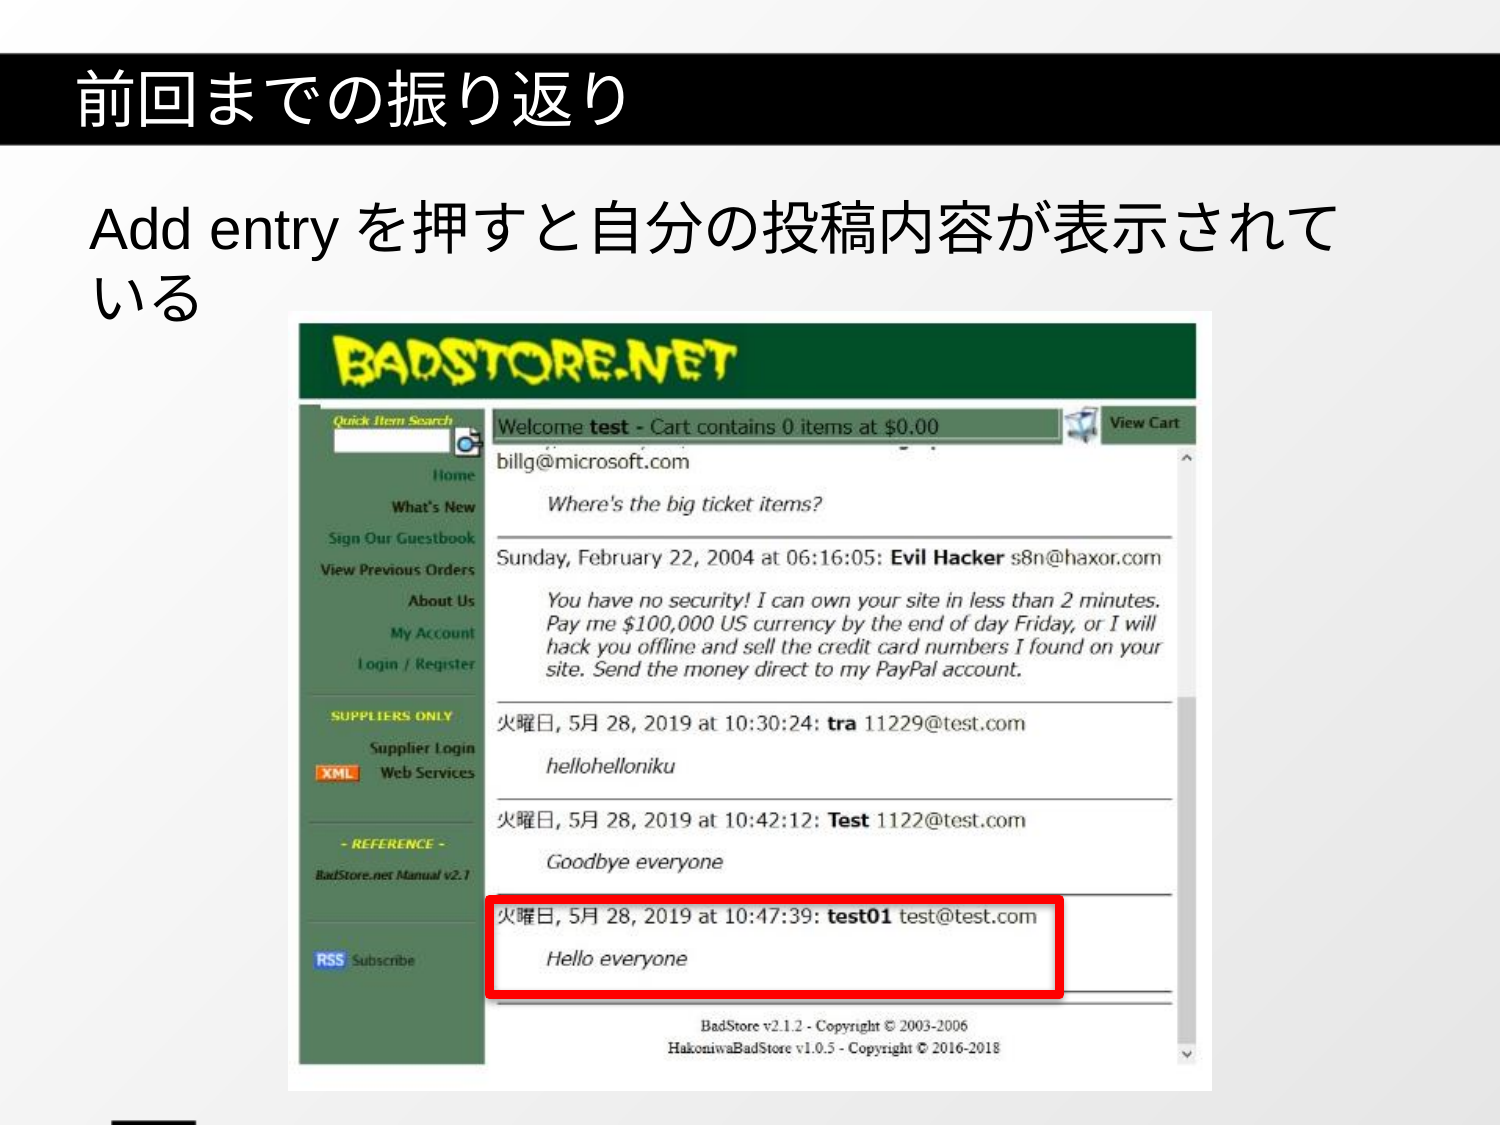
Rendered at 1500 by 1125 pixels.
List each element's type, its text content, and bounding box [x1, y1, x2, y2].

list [288, 310, 1212, 1091]
title 前回までの振り返り [59, 52, 1410, 158]
picture [0, 0, 1500, 1125]
text_box Add entryを押すと自分の投稿内容が表示されている [74, 183, 1410, 339]
